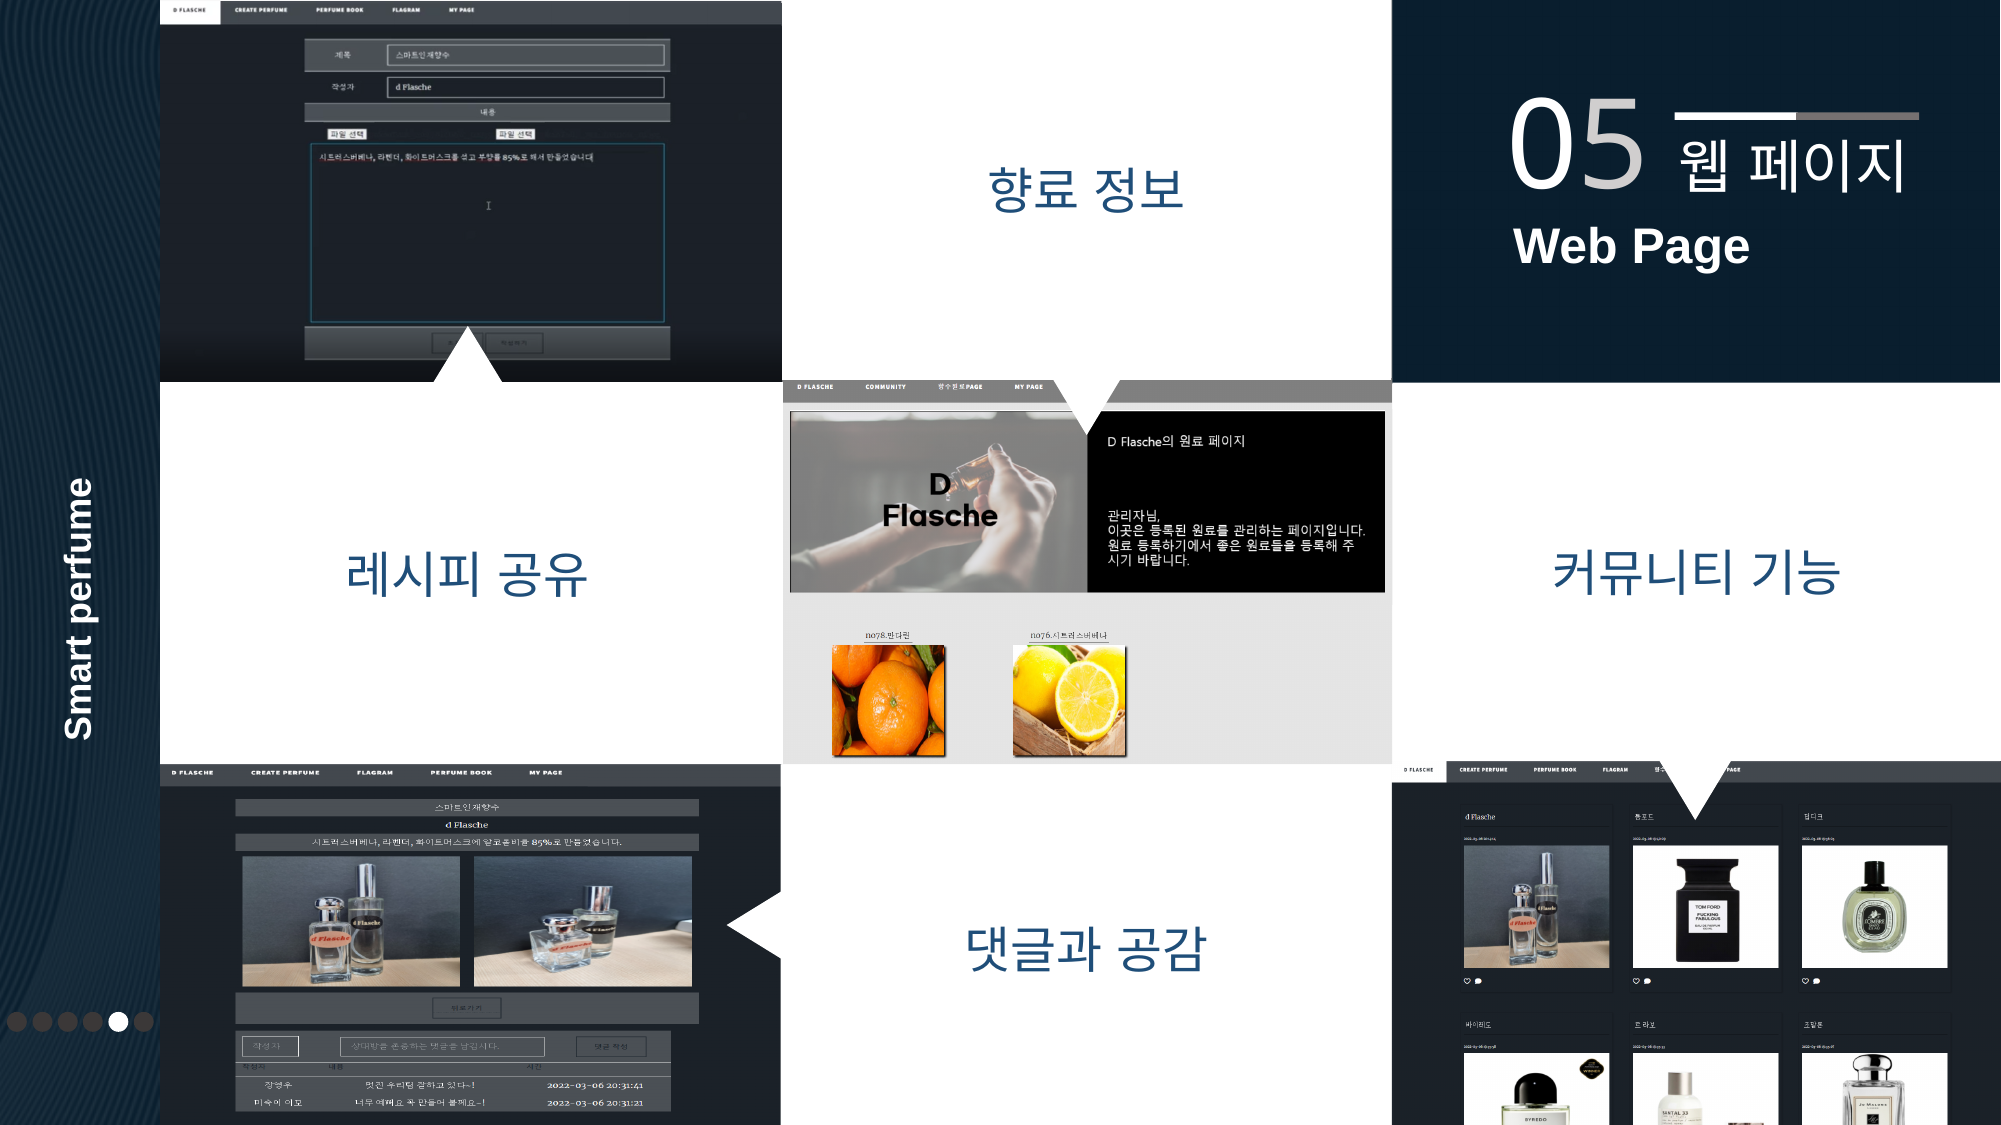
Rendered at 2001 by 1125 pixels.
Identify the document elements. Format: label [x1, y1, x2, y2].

text_box [1392, 382, 2000, 821]
picture [0, 0, 160, 1125]
text_box [783, 378, 1394, 765]
text_box [1491, 55, 2000, 282]
text_box [160, 1, 782, 325]
picture [1391, 0, 2000, 382]
text_box [782, 0, 1391, 436]
text_box [160, 325, 783, 765]
picture [1392, 761, 2001, 1125]
text_box [160, 765, 726, 1125]
text_box [726, 765, 1392, 1125]
